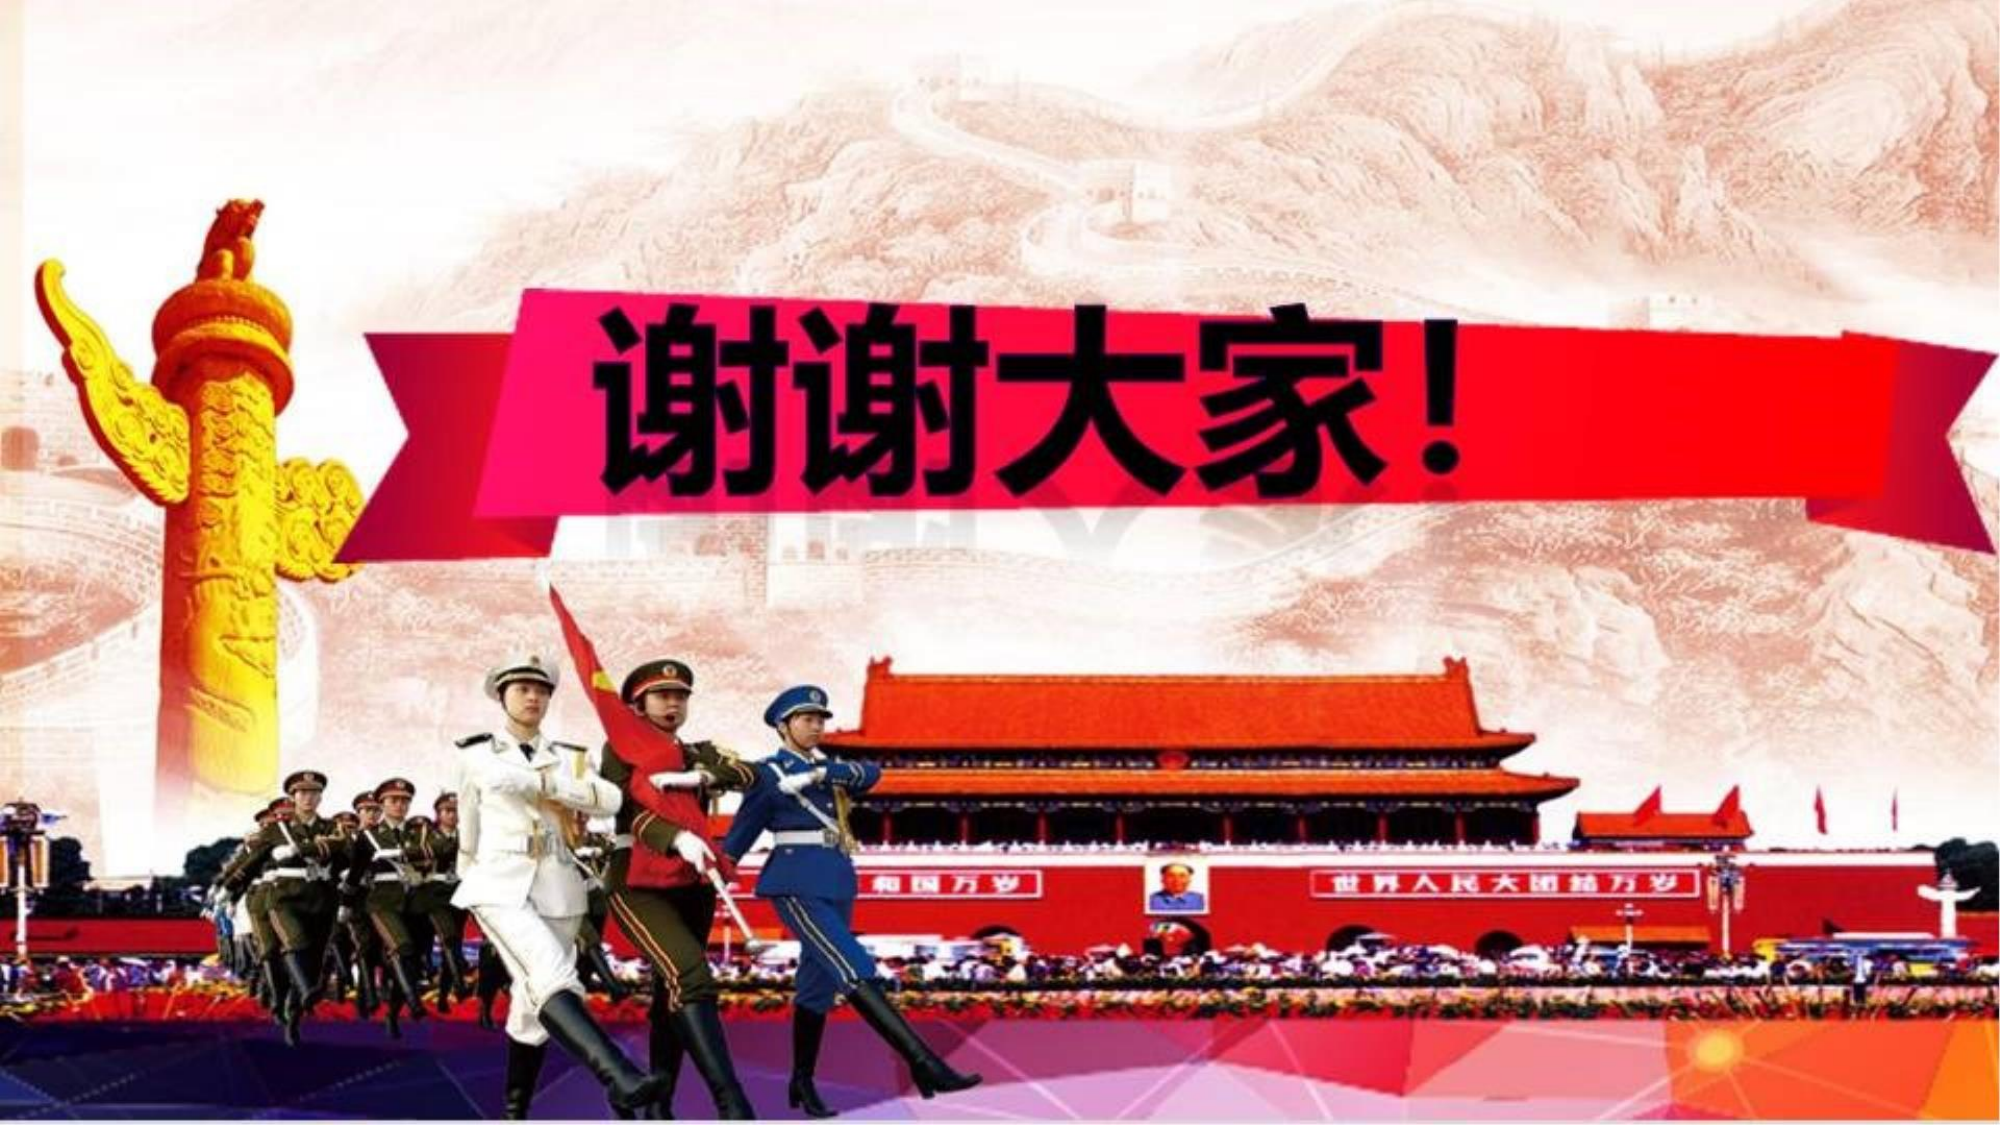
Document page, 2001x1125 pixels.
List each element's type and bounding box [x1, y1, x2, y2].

text_box [0, 0, 2000, 1125]
